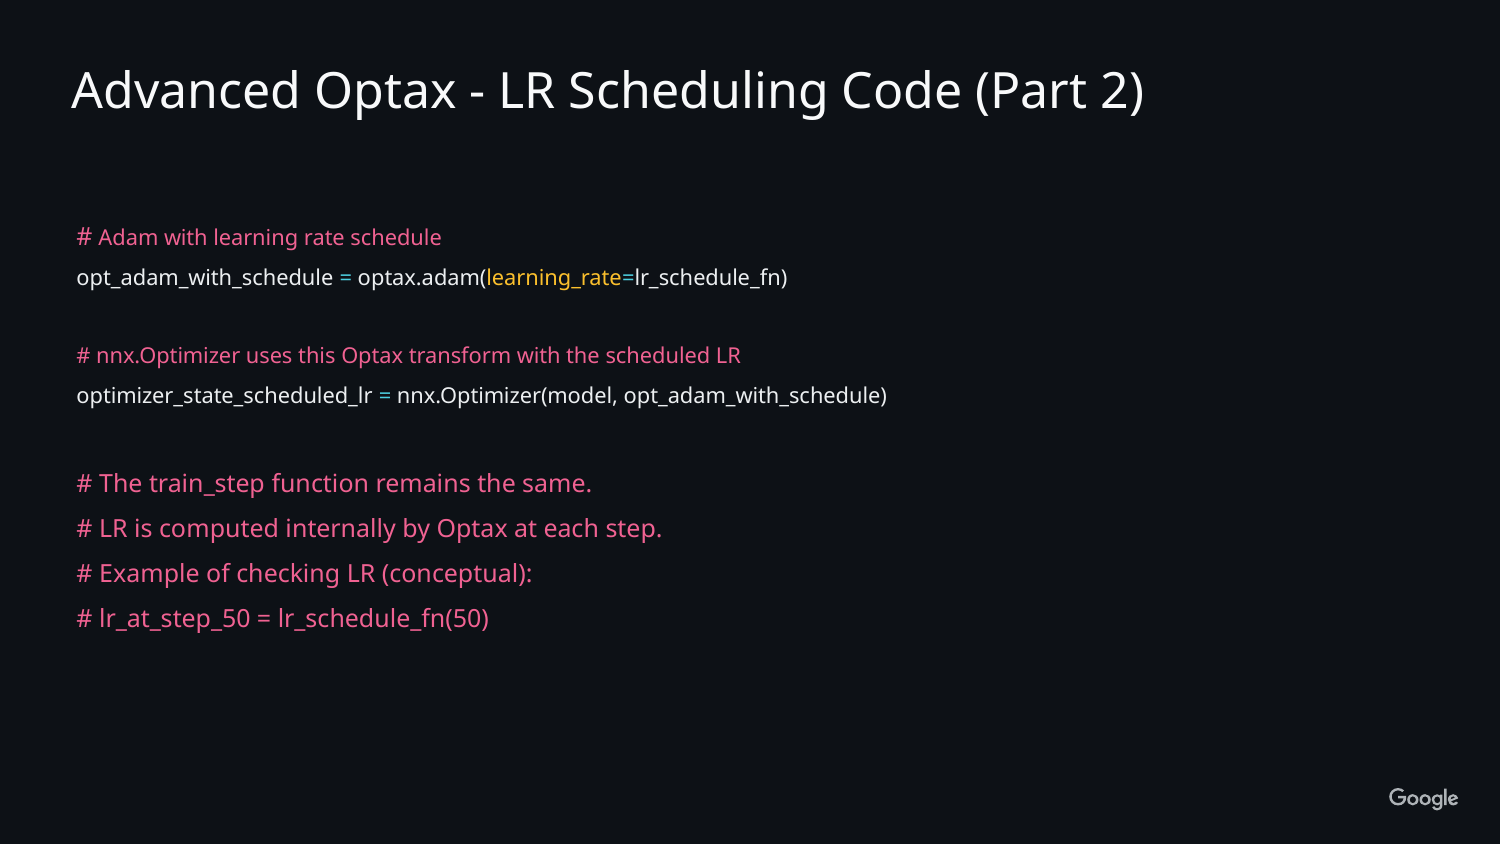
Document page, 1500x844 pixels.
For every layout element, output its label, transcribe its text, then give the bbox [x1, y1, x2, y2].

text_box # Adam with learning rate schedule opt_adam_with_schedule = optax.adam(learning_rate=lr_schedule_fn) # nnx.Optimizer uses this Optax transform with the scheduled LR optimizer_state_scheduled_lr = nnx.Optimizer(model, opt_adam_with_schedule) # The train_step function remains the same. # LR is computed internally by Optax at each step. # Example of checking LR (conceptual): # lr_at_step_50 = lr_schedule_fn(50) [61, 190, 1432, 648]
title Advanced Optax - LR Scheduling Code (Part 2) [56, 43, 1313, 215]
